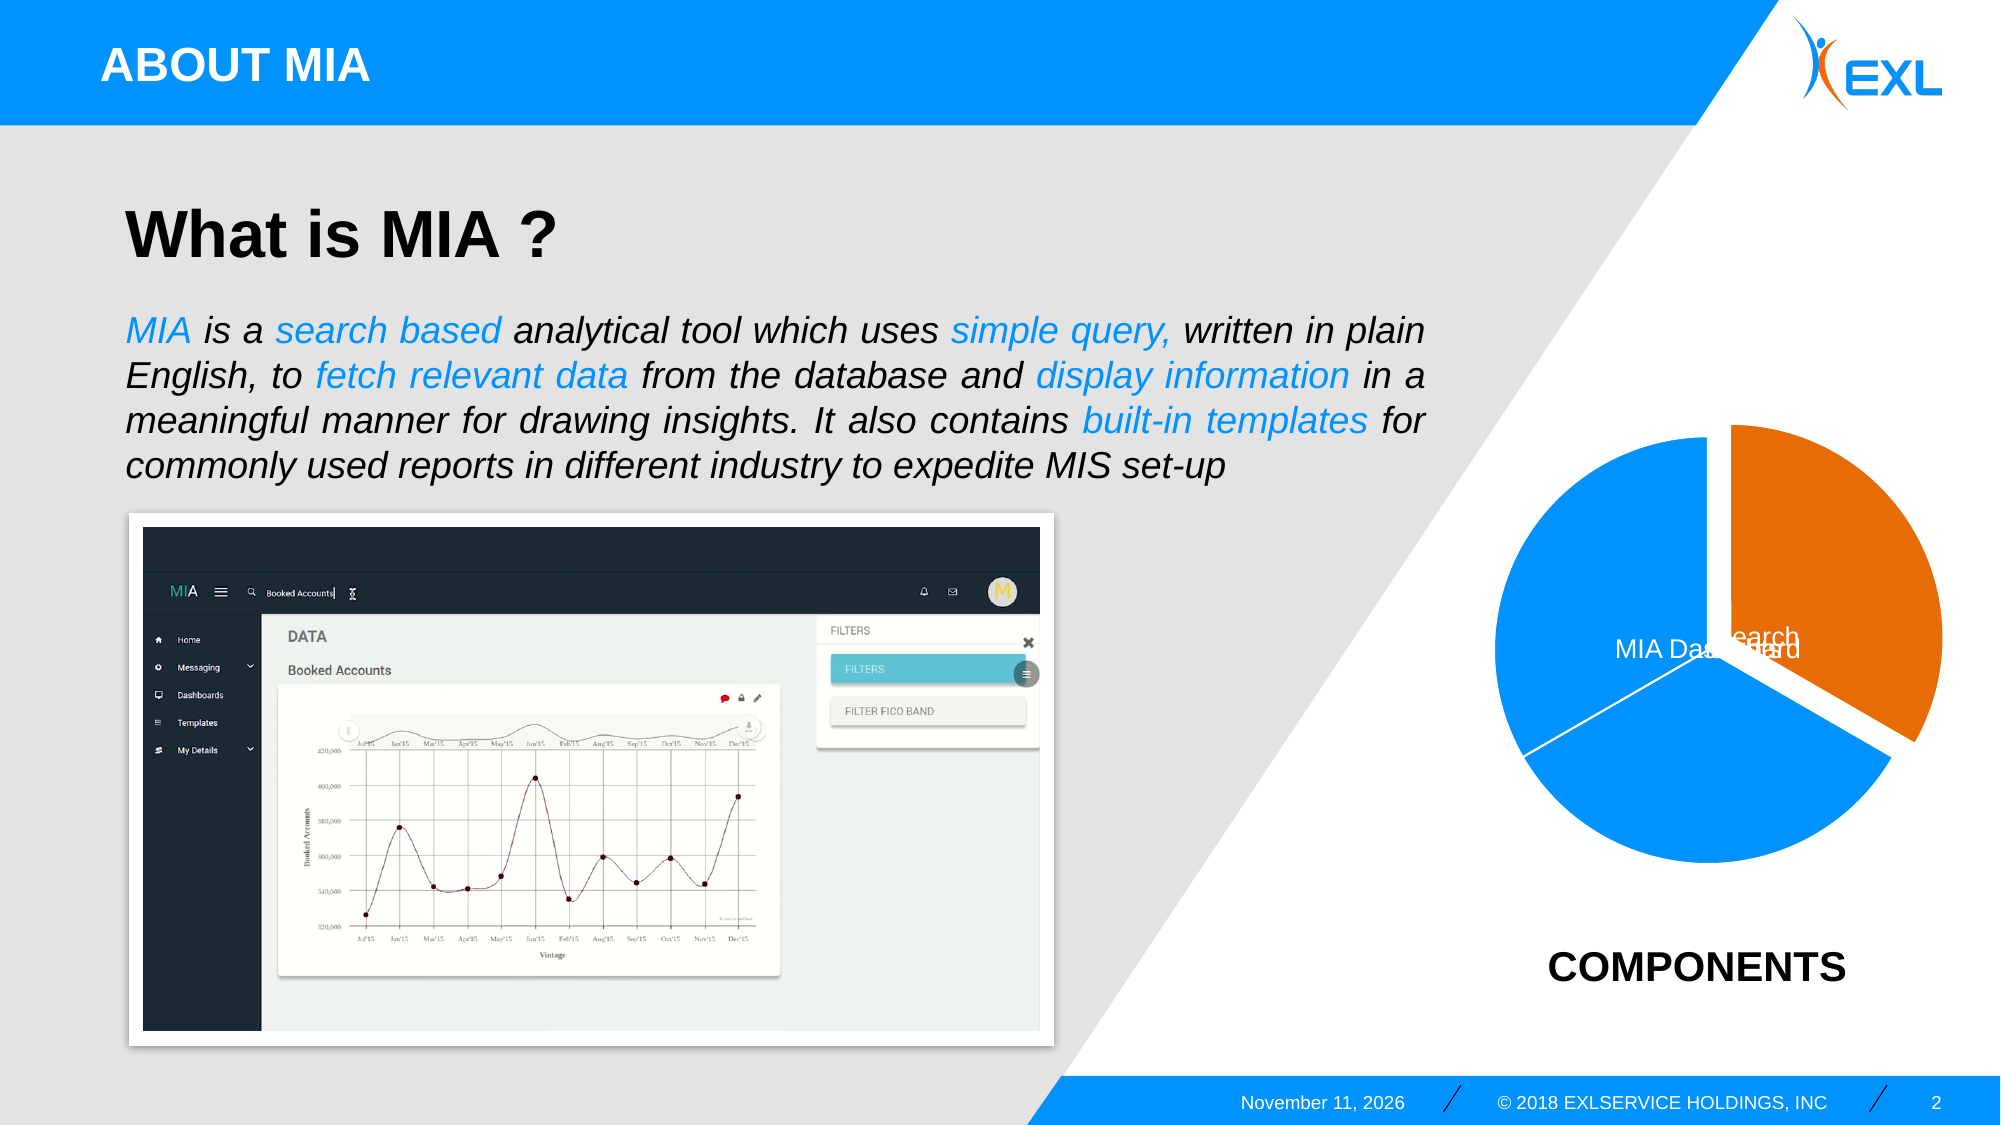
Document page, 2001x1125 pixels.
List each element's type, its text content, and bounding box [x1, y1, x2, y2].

text_box What is MIA ? [124, 176, 1925, 296]
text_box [1464, 348, 1974, 940]
list About MIA [99, 14, 1679, 111]
picture [1791, 14, 1942, 111]
title [99, 151, 1900, 271]
text_box MIA is a search based analytical tool which uses simple query, written in plain English, to fetch relevant data from the database and display information in a meaningful manner for drawing insights. It also contains built-in templates for commonly used reports in different industry to expedite MIS set-up [125, 305, 1426, 670]
text_box COMPONENTS [1547, 940, 1948, 990]
picture [143, 527, 1040, 1032]
